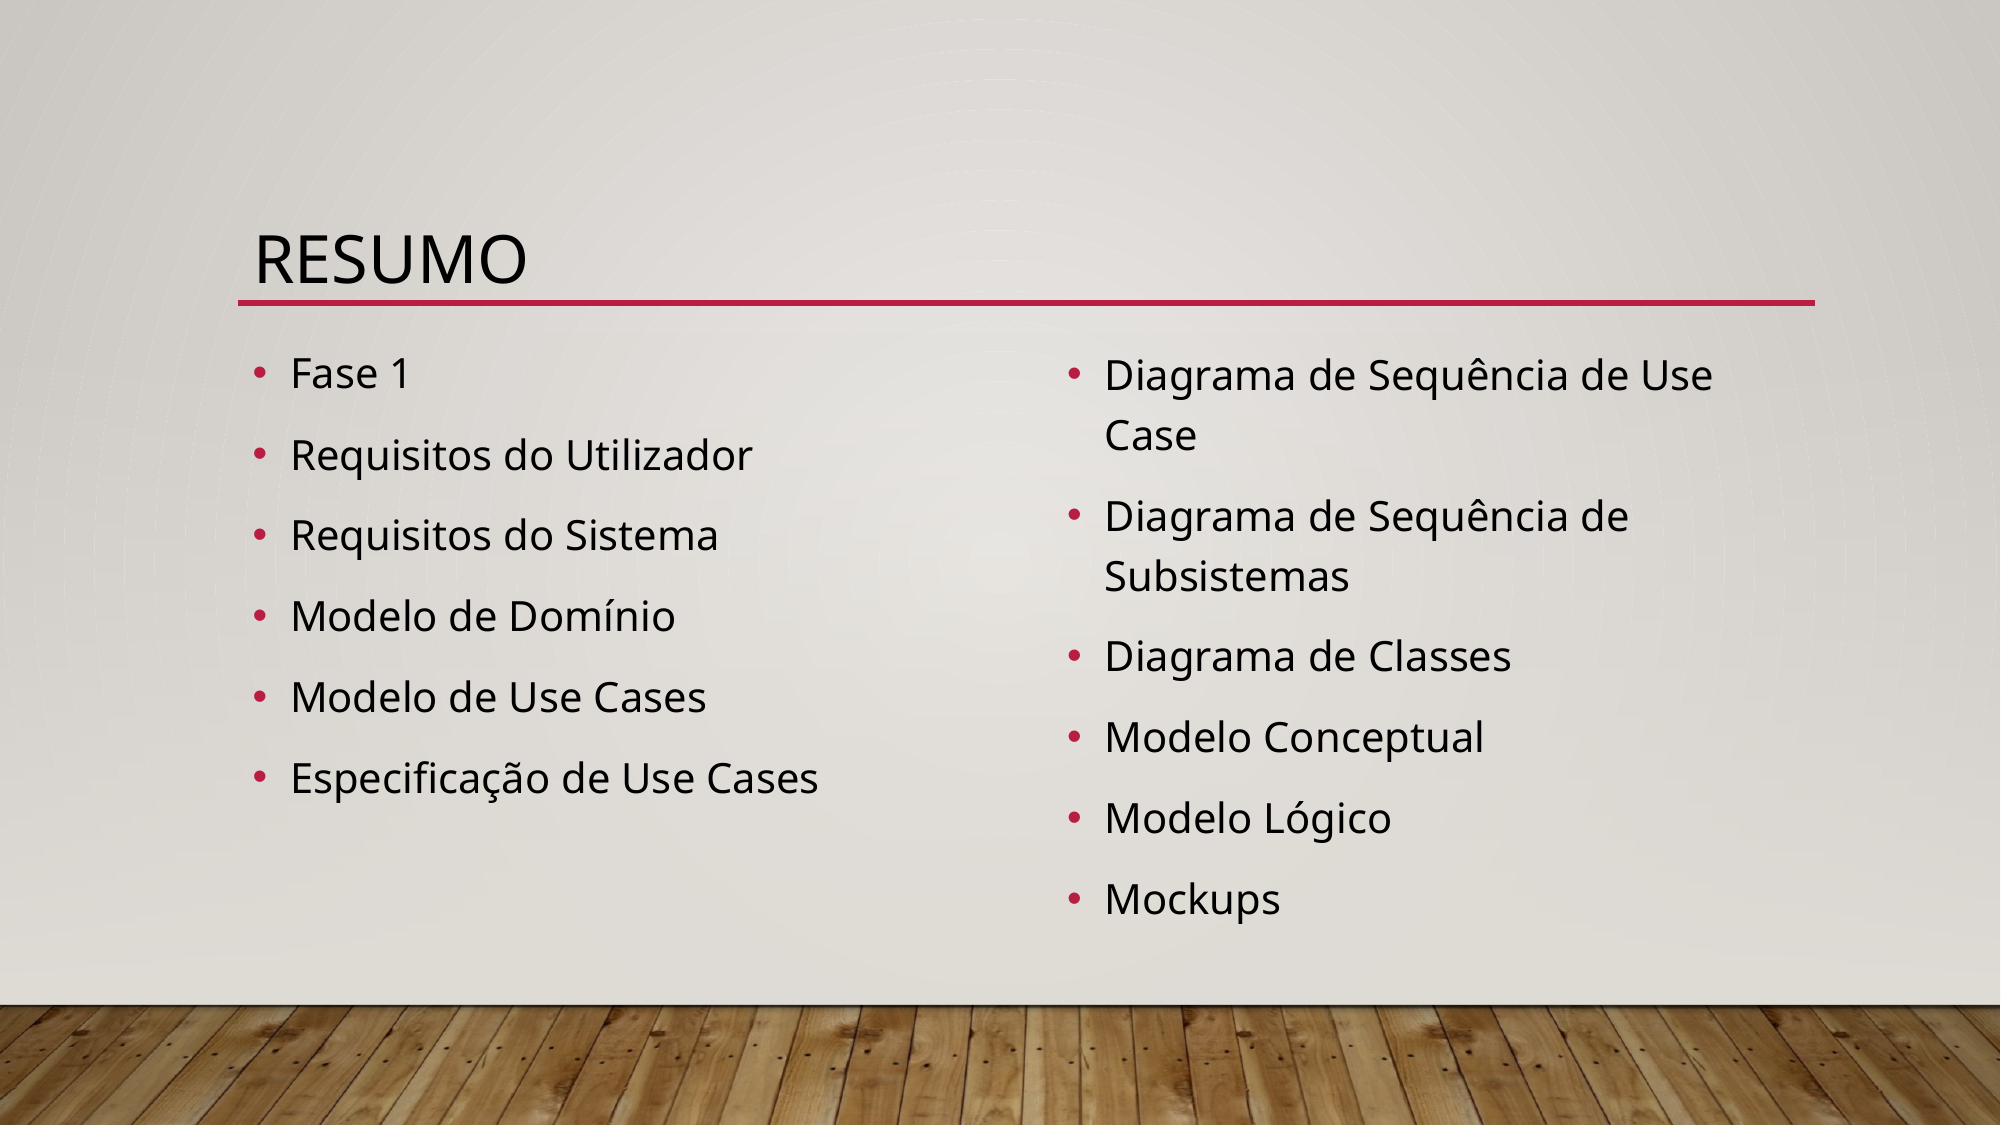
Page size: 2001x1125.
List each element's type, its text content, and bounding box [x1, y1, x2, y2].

list Diagrama de Sequência de Use Case Diagrama de Sequência de Subsistemas Diagrama de Classes Modelo Conceptual Modelo Lógico Mockups [1052, 330, 1815, 896]
list Fase 1 Requisitos do Utilizador Requisitos do Sistema Modelo de Domínio Modelo de Use Cases Especificação de Use Cases [237, 329, 1000, 896]
picture [0, 1005, 2000, 1125]
title Resumo [238, 218, 1815, 393]
